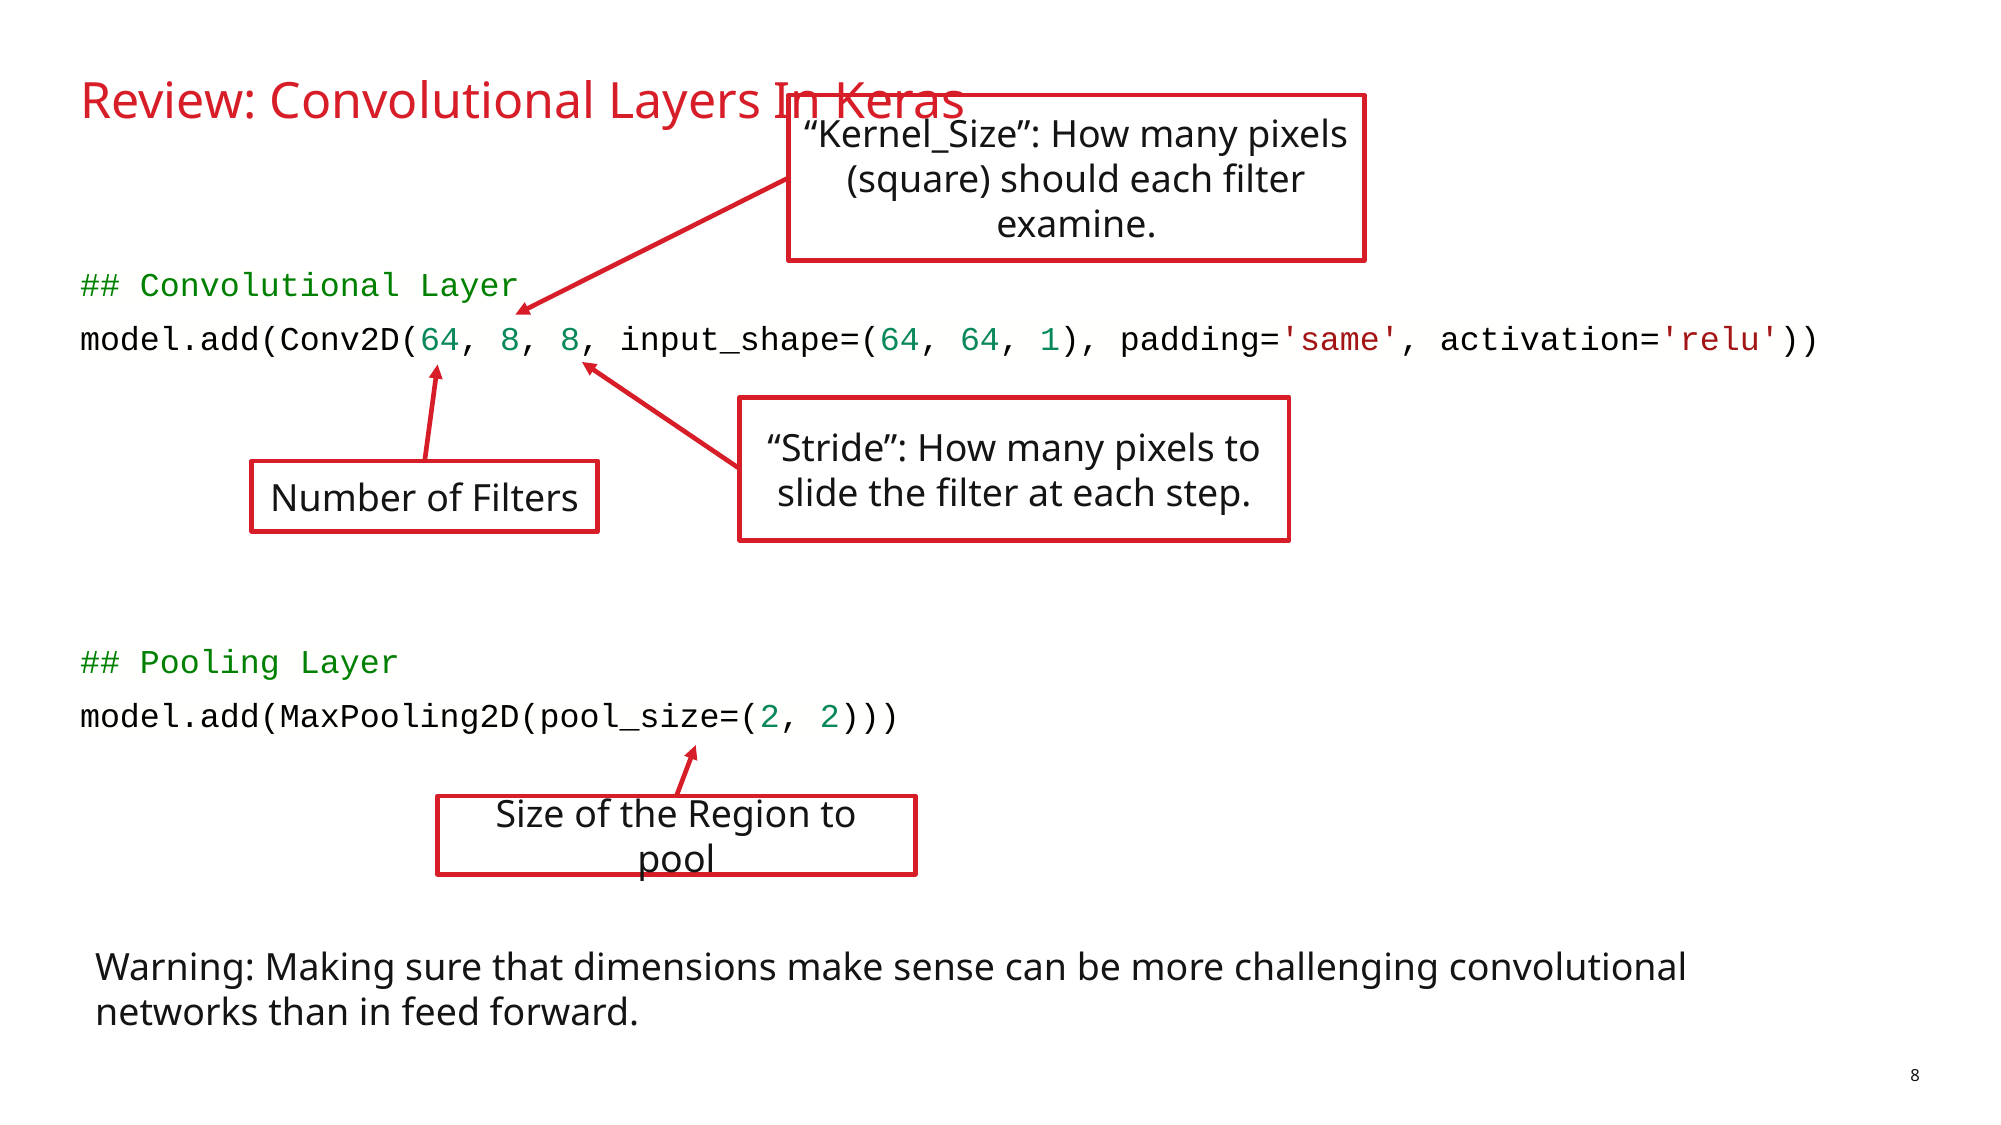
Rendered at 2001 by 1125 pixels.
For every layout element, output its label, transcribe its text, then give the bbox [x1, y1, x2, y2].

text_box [581, 361, 741, 470]
slide_number 8 [1839, 1050, 1920, 1088]
text_box Warning: Making sure that dimensions make sense can be more challenging convolutional networks than in feed forward. [80, 927, 1840, 1041]
title Review: Convolutional Layers In Keras [80, 75, 1920, 240]
text_box Size of the Region to pool [437, 795, 916, 875]
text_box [424, 363, 439, 462]
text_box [514, 177, 790, 316]
text_box Number of Filters [251, 460, 598, 532]
list ## Convolutional Layer model.add(Conv2D(64, 8, 8, input_shape=(64, 64, 1), padding='same', activation='relu')) ## Pooling Layer model.add(MaxPooling2D(pool_size=(2, 2))) [80, 249, 1920, 999]
text_box “Kernel_Size”: How many pixels (square) should each filter examine. [788, 95, 1365, 261]
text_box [675, 744, 697, 797]
text_box “Stride”: How many pixels to slide the filter at each step. [739, 397, 1290, 541]
